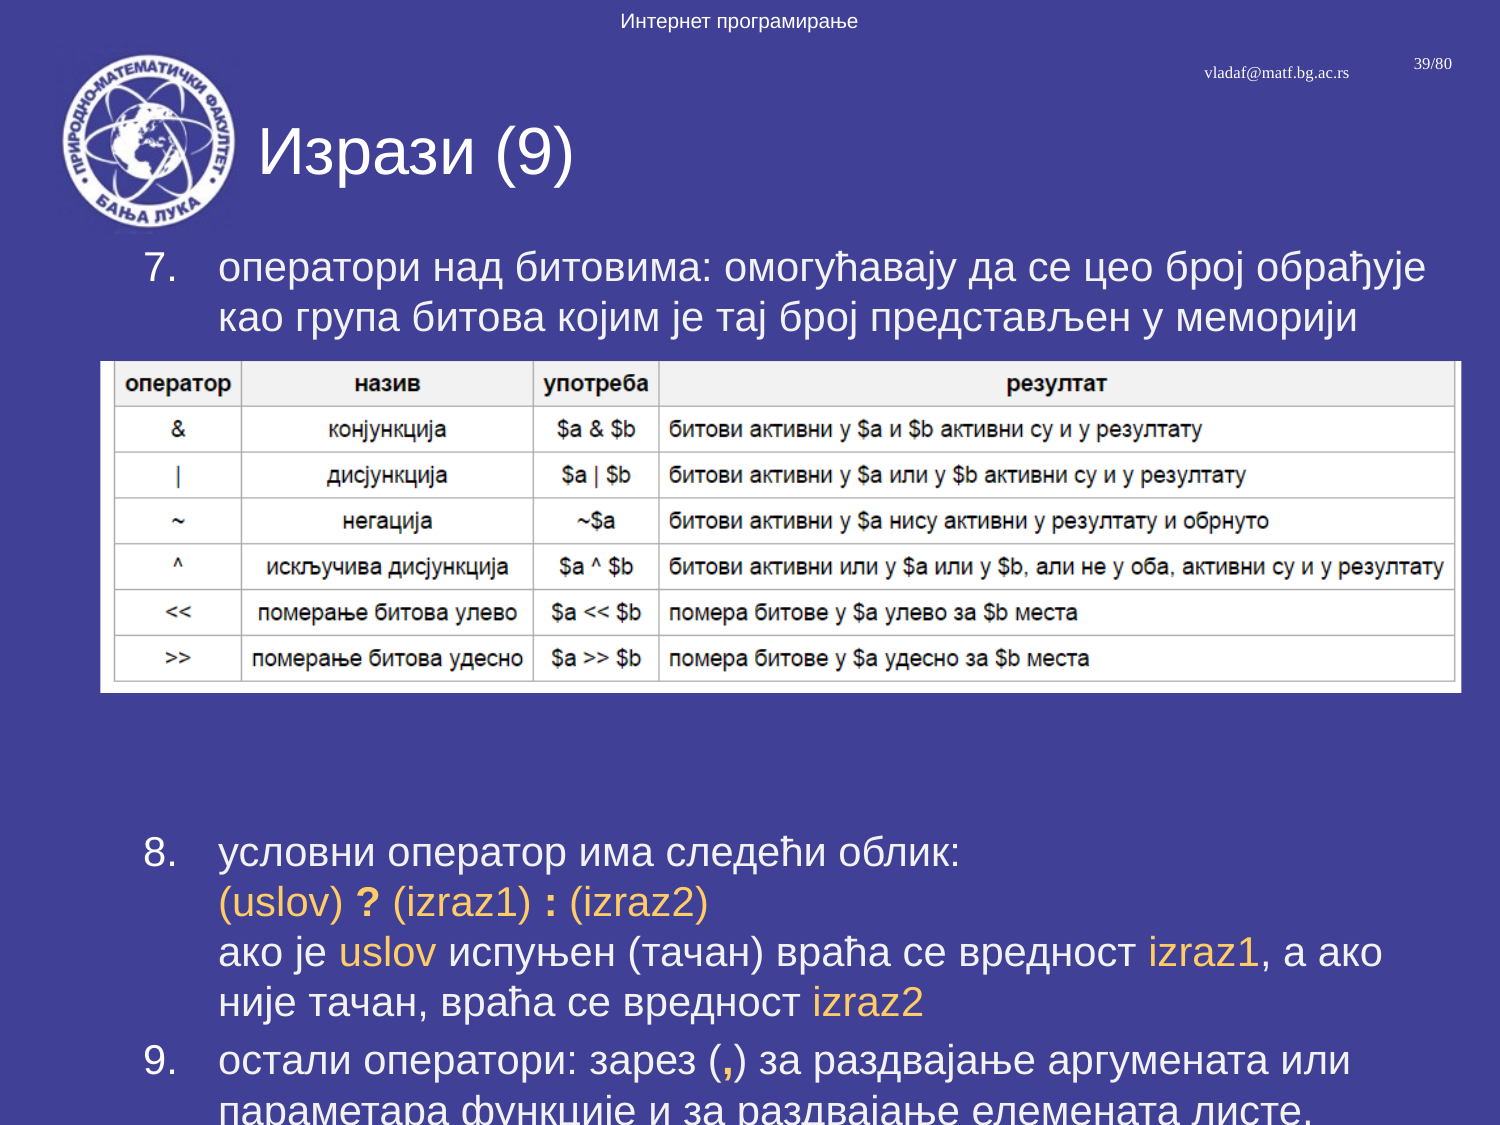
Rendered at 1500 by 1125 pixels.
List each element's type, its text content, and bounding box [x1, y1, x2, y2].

title Изрази (9) [242, 54, 1388, 231]
list оператори над битовима: омогућавају да се цео број обрађује као група битова којим је тај број представљен у меморији условни оператор има следећи облик: (uslov) ? (izraz1) : (izraz2) ако је uslov испуњен (тачан) враћа се вредност izraz1, а ако није тачан, враћа се вредност izraz2 oстали оператори: зарез (,) за раздвајање аргумената или параметара функције и за раздвајање елемената листе, оператор за прављење објеката (new), оператор за приступање члановима објекта (->) итд. [53, 231, 1483, 588]
picture [55, 42, 243, 231]
picture [100, 361, 1462, 693]
